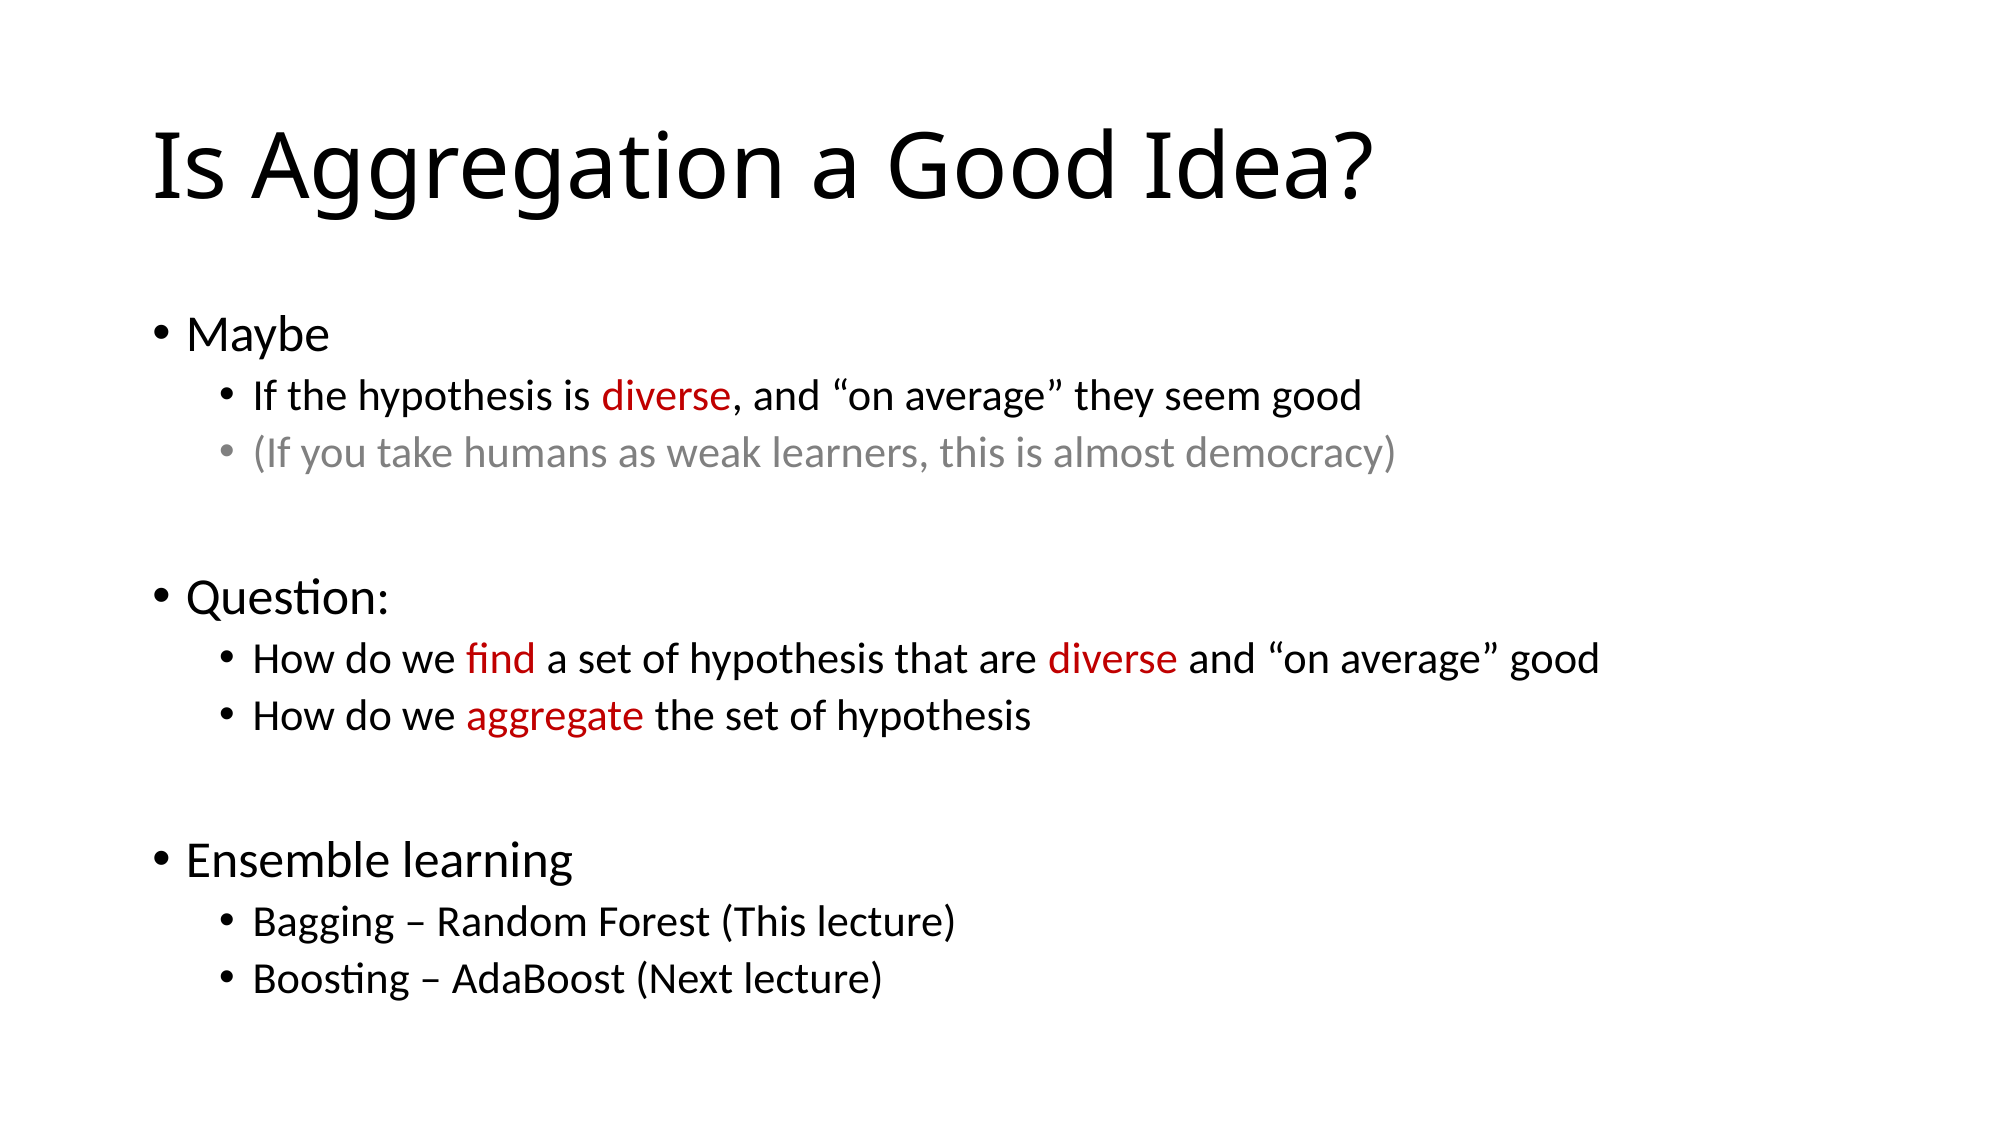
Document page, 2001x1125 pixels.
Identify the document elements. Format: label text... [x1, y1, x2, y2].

list Maybe If the hypothesis is diverse, and “on average” they seem good (If you take humans as weak learners, this is almost democracy) Question: How do we find a set of hypothesis that are diverse and “on average” good How do we aggregate the set of hypothesis Ensemble learning Bagging – Random Forest (This lecture) Boosting – AdaBoost (Next lecture) [137, 299, 1863, 1014]
title Is Aggregation a Good Idea? [137, 59, 1863, 278]
